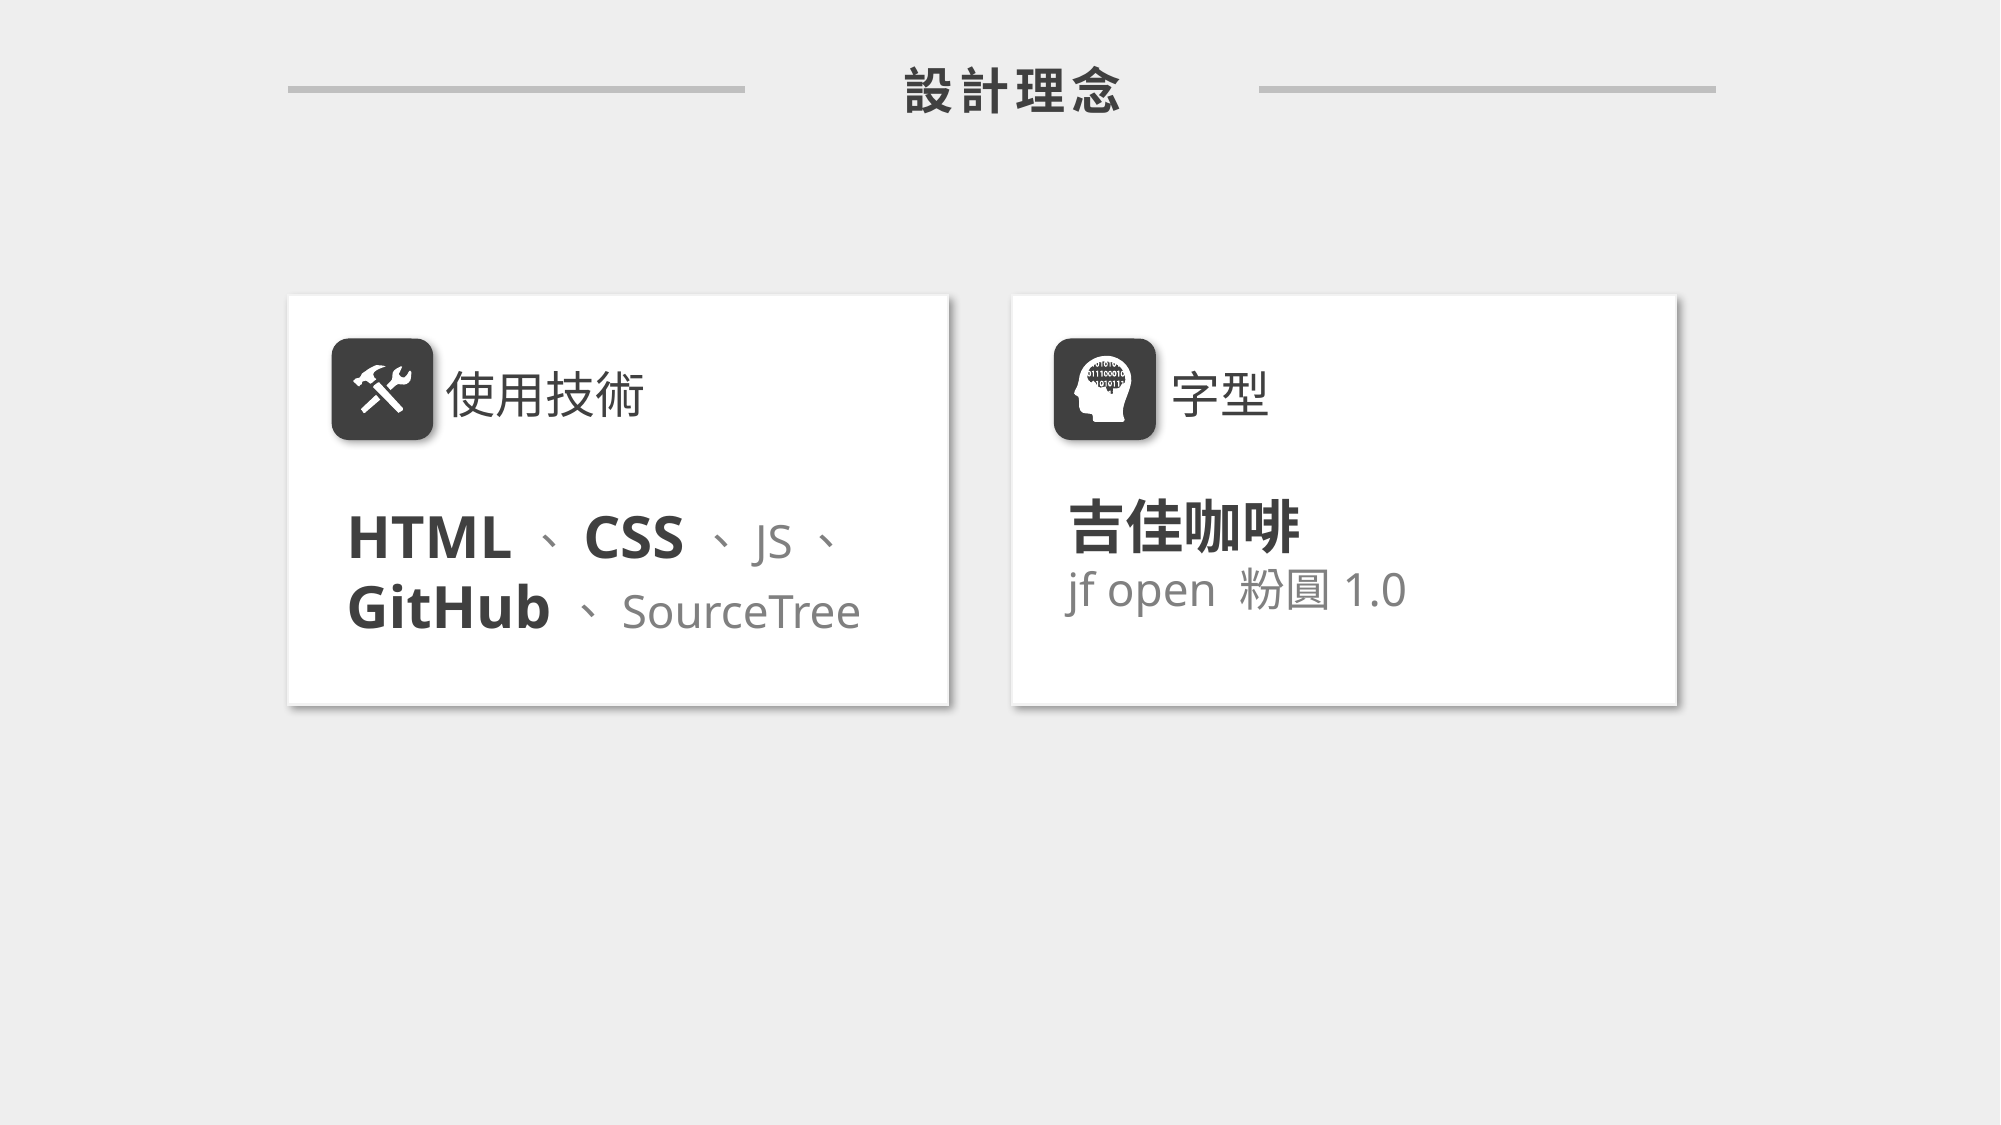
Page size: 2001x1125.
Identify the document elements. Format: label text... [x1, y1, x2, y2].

text_box 設計理念 [752, 51, 1273, 127]
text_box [1011, 295, 1676, 705]
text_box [287, 295, 949, 705]
